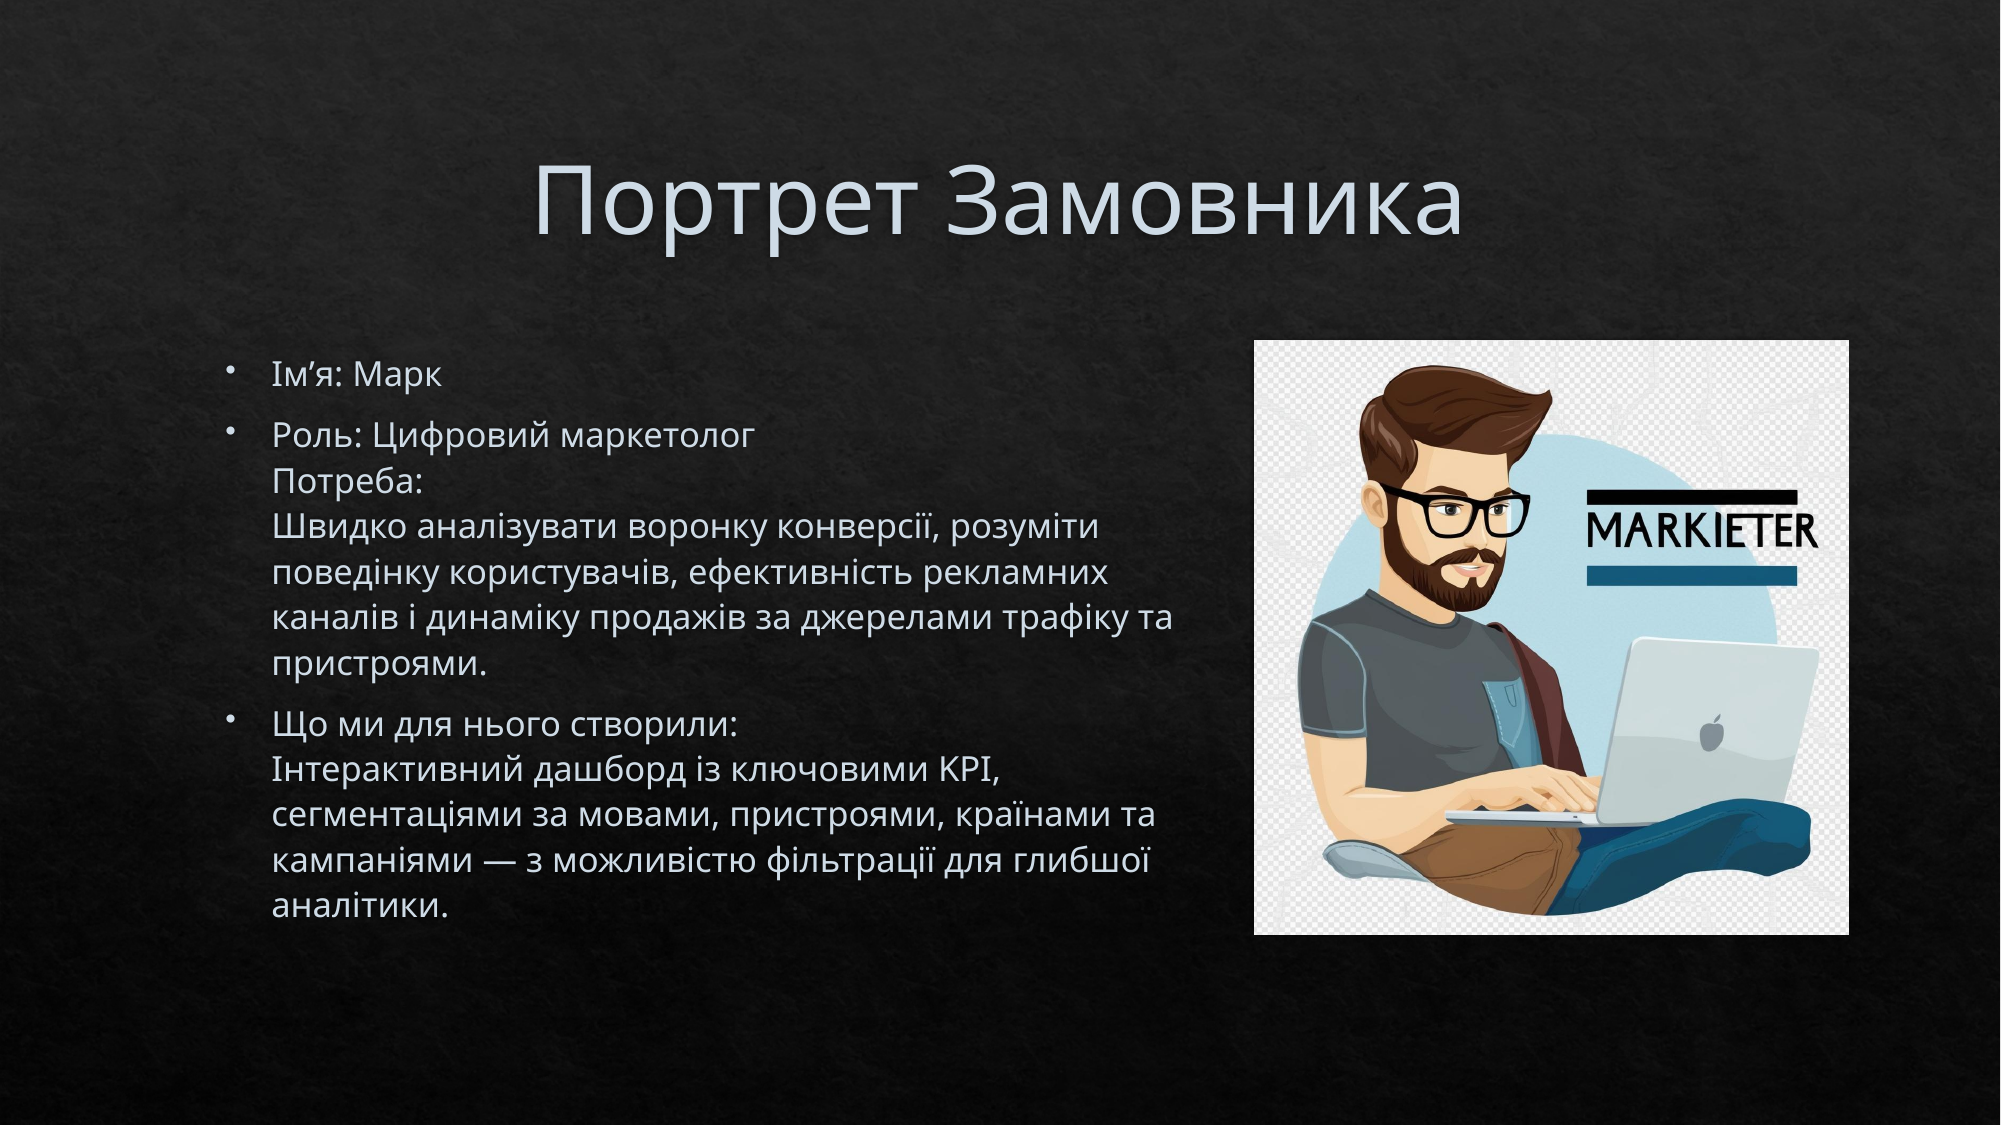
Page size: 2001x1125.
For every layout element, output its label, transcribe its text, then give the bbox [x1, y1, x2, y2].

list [1253, 340, 1849, 936]
title Портрет Замовника [149, 99, 1849, 307]
list Ім’я: Марк Роль: Цифровий маркетолог Потреба: Швидко аналізувати воронку конверсії, розуміти поведінку користувачів, ефективність рекламних каналів і динаміку продажів за джерелами трафіку та пристроями. Що ми для нього створили: Інтерактивний дашборд із ключовими KPI, сегментаціями за мовами, пристроями, країнами та кампаніями — з можливістю фільтрації для глибшої аналітики. [206, 340, 1221, 935]
